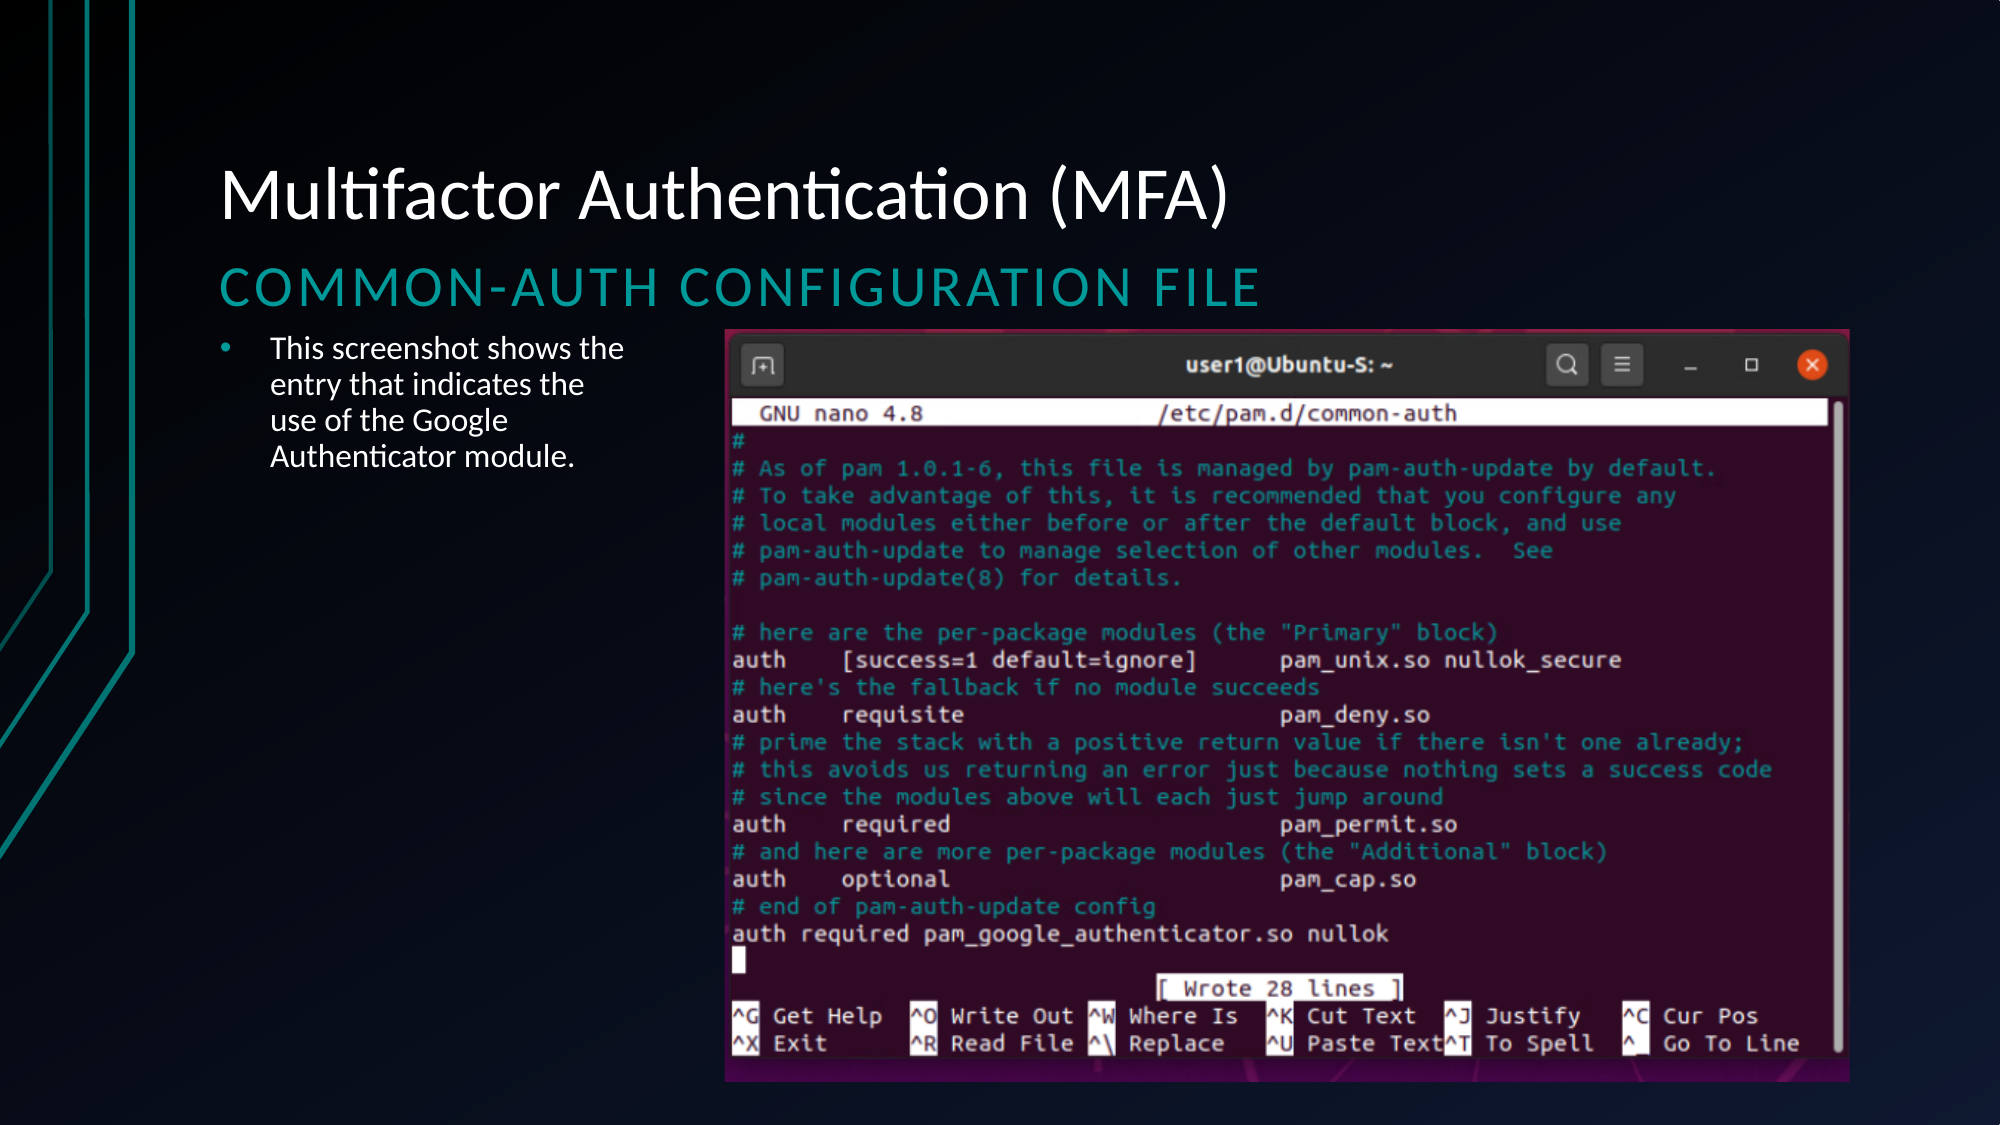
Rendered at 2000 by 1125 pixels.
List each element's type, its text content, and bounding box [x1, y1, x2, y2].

text_box This screenshot shows the entry that indicates the use of the Google Authenticator module. [199, 321, 650, 790]
list Common-auth Configuration File [200, 245, 1900, 330]
picture [724, 328, 1850, 1083]
title Multifactor Authentication (MFA) [199, 45, 1900, 246]
